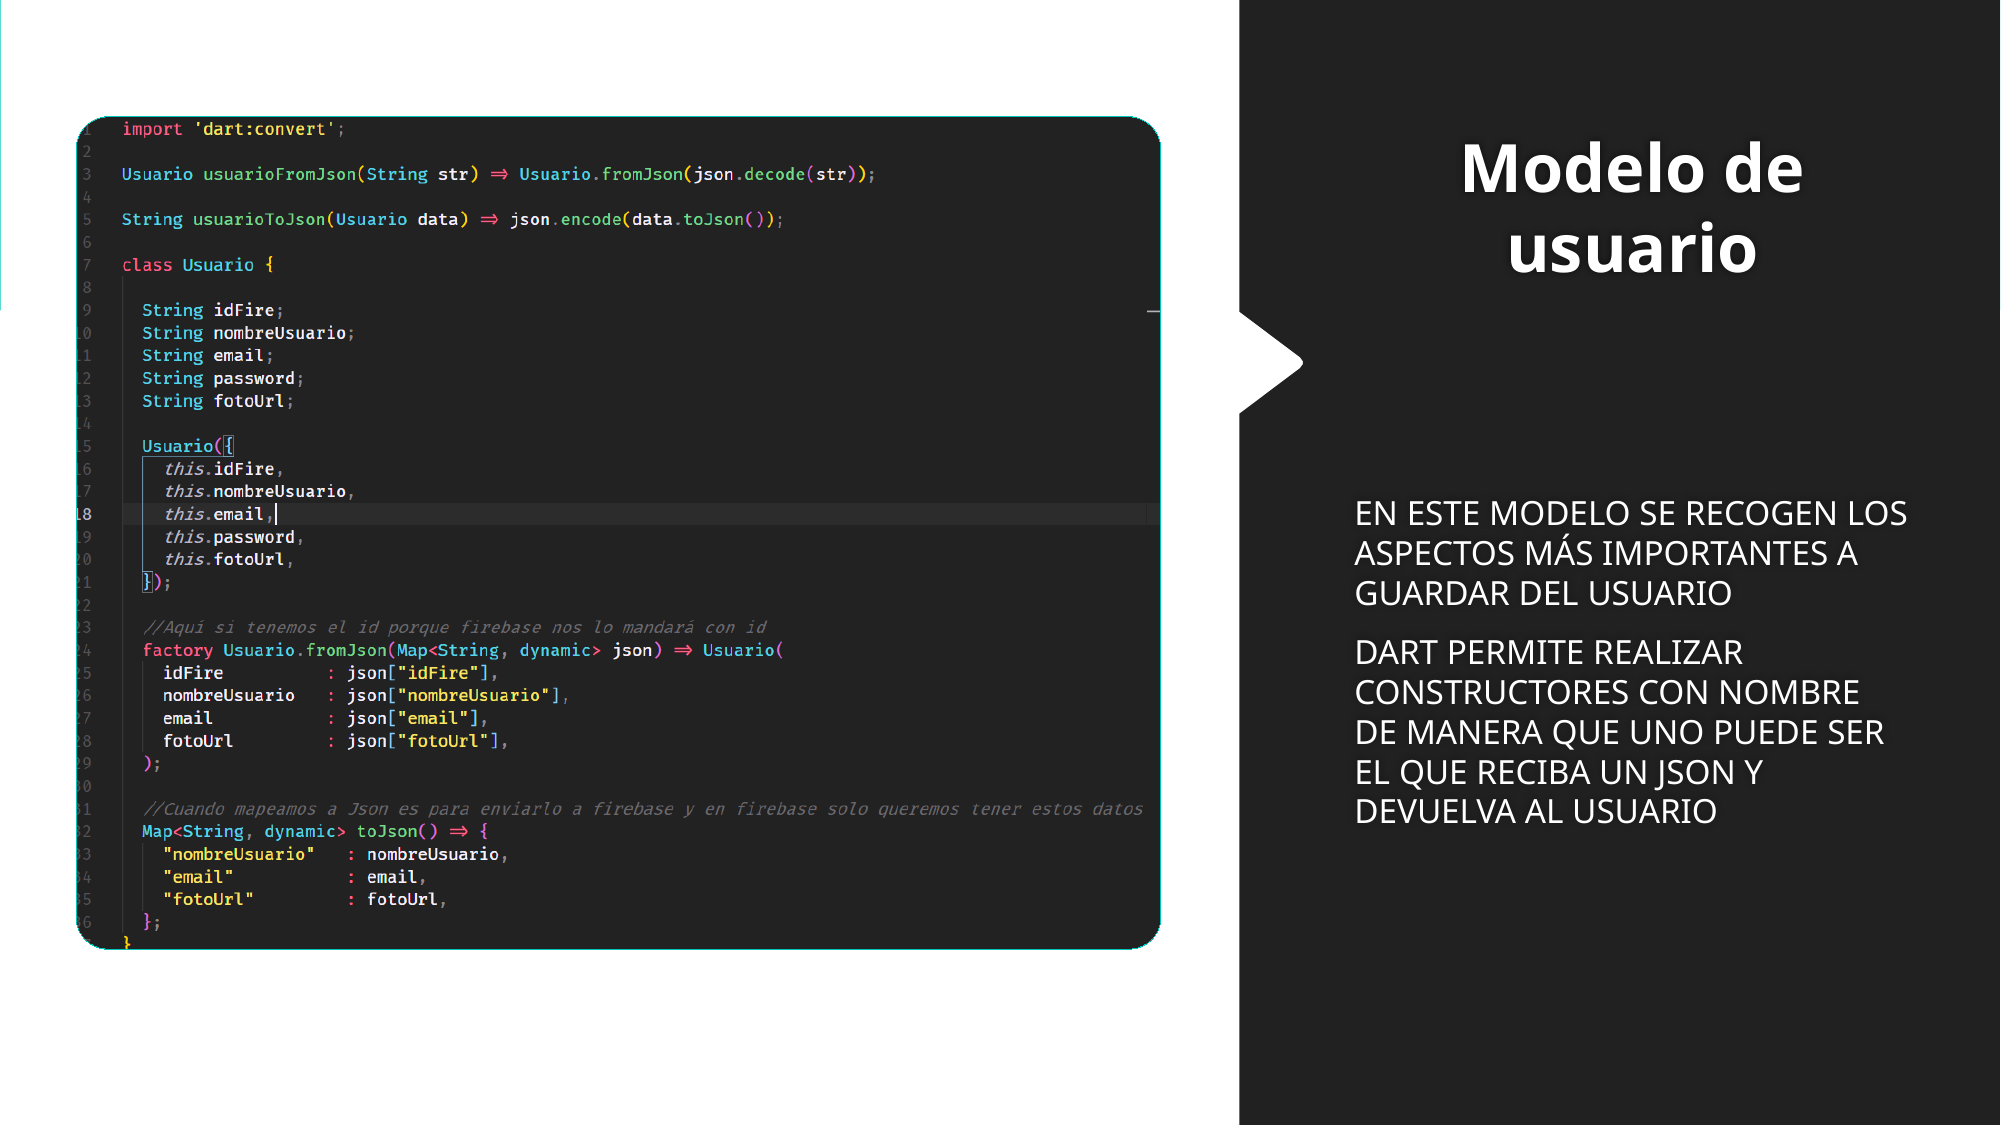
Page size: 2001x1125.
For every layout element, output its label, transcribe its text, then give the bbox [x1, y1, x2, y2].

title Modelo de usuario [1339, 75, 1926, 294]
text_box [0, 0, 1302, 1125]
list EN ESTE MODELO SE RECOGEN LOS ASPECTOS MÁS IMPORTANTES A GUARDAR DEL USUARIO DART PERMITE REALIZAR CONSTRUCTORES CON NOMBRE DE MANERA QUE UNO PUEDE SER EL QUE RECIBA UN JSON Y DEVUELVA AL USUARIO [1339, 332, 1926, 991]
text_box [1238, 0, 2000, 1125]
picture [75, 116, 1162, 950]
